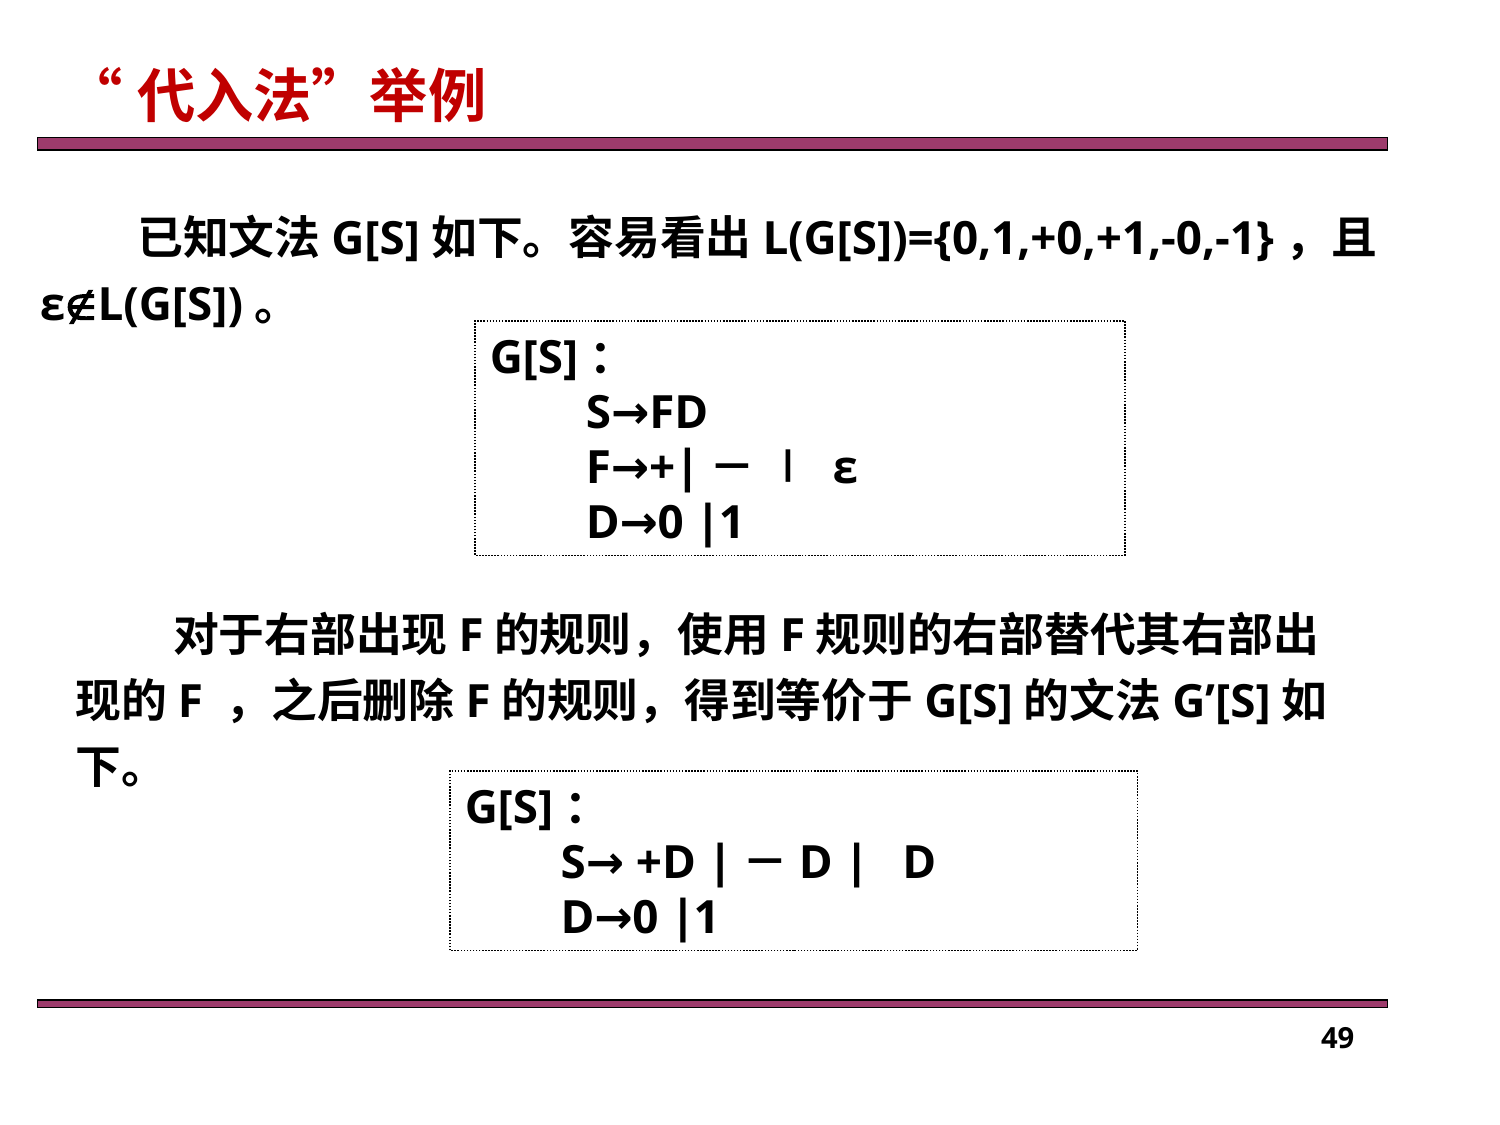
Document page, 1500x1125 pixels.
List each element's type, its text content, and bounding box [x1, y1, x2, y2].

text_box 已知文法G[S]如下。容易看出L(G[S])={0,1,+0,+1,-0,-1}，且εL(G[S])。 [24, 190, 1400, 337]
text_box “代入法”举例 [50, 51, 525, 137]
text_box G[S]： S→ +D ∣－D ∣ D D→0 ∣1 [449, 770, 1138, 951]
text_box G[S]： S→FD F→+∣－ ∣ ε D→0 ∣1 [474, 320, 1125, 556]
slide_number 49 [1162, 1012, 1500, 1075]
text_box 对于右部出现F的规则，使用F规则的右部替代其右部出现的F ，之后删除F的规则，得到等价于G[S]的文法G’[S]如下。 [60, 587, 1363, 801]
